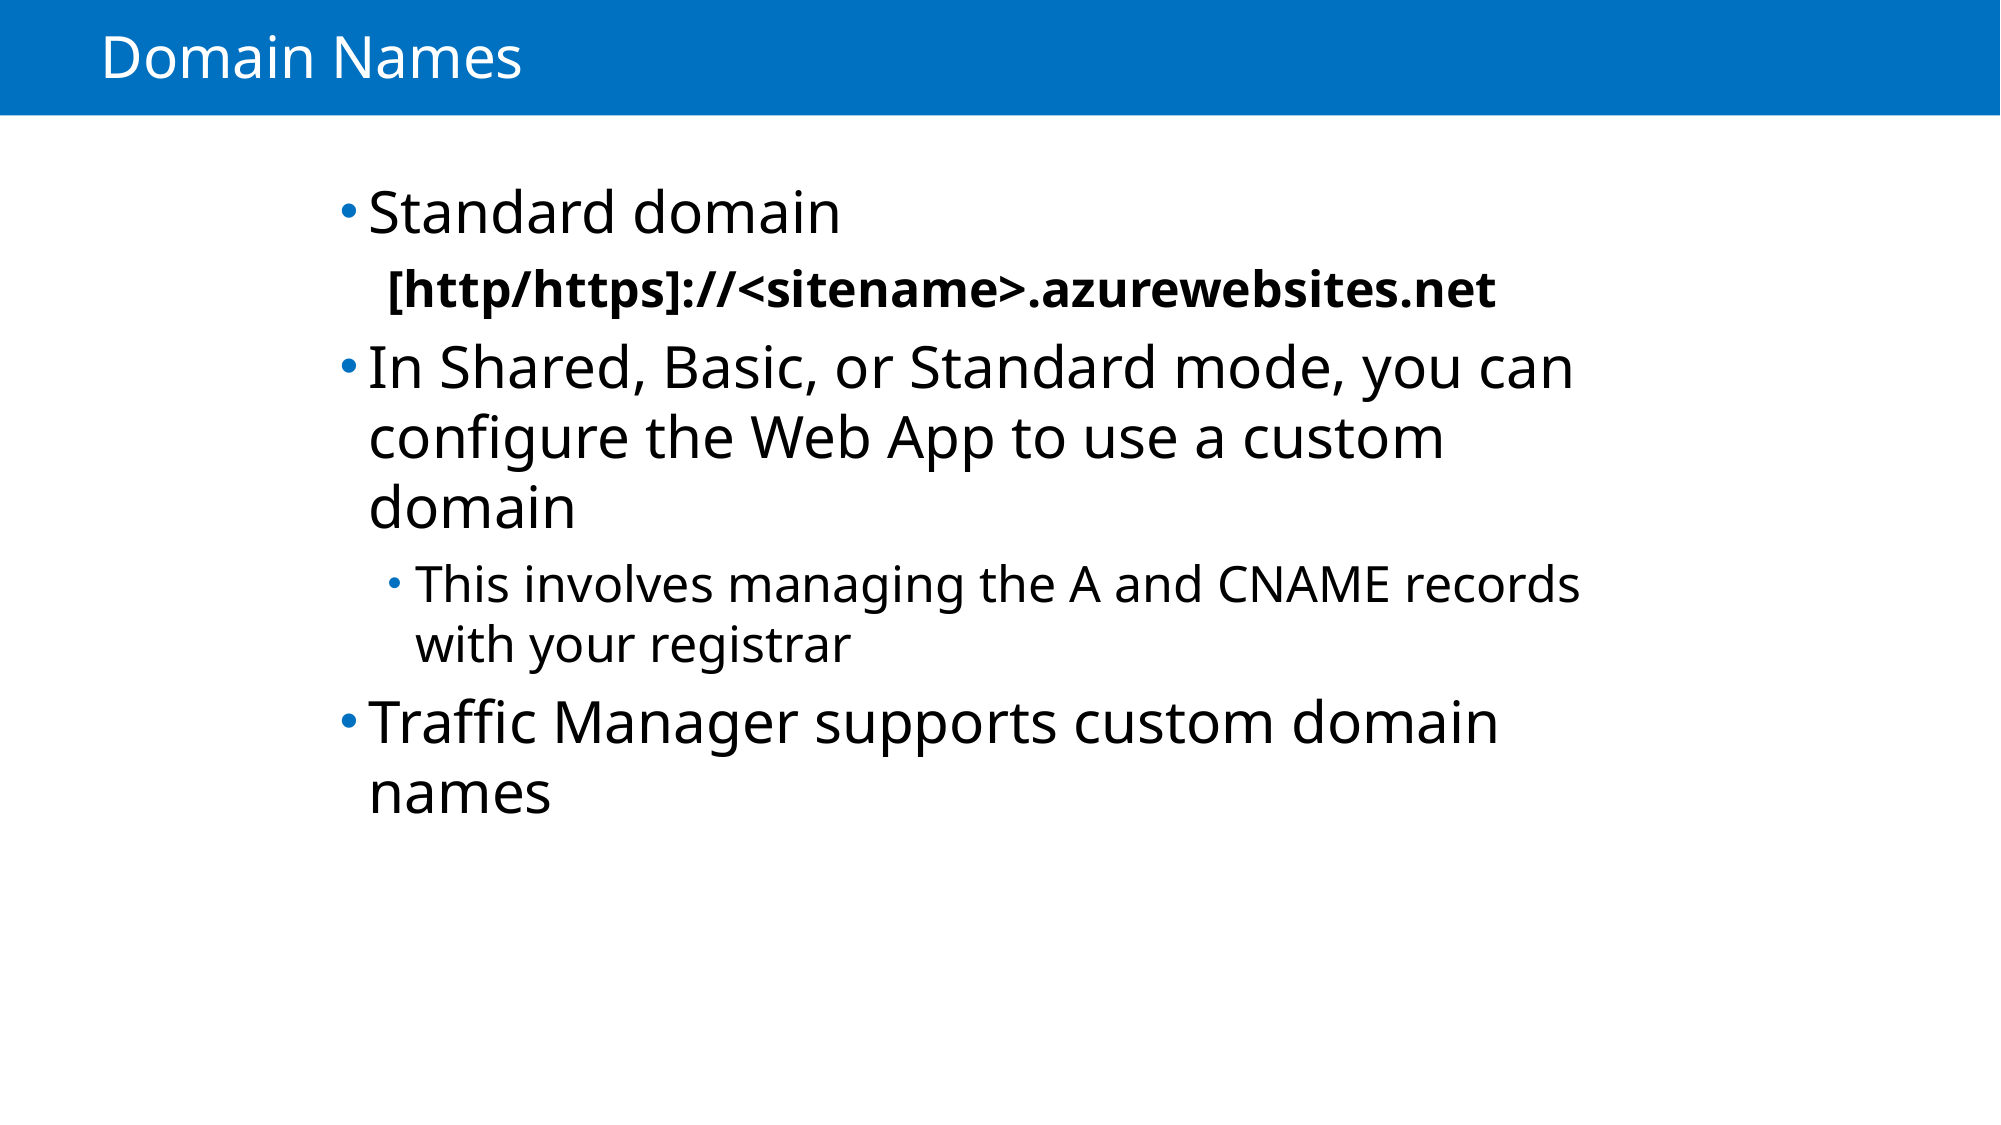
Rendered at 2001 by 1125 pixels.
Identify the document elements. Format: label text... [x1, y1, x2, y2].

text_box Standard domain [http/https]://<sitename>.azurewebsites.net In Shared, Basic, or Standard mode, you can configure the Web App to use a custom domain This involves managing the A and CNAME records with your registrar Traffic Manager supports custom domain names [325, 167, 1658, 1012]
title Domain Names [100, 0, 1802, 122]
